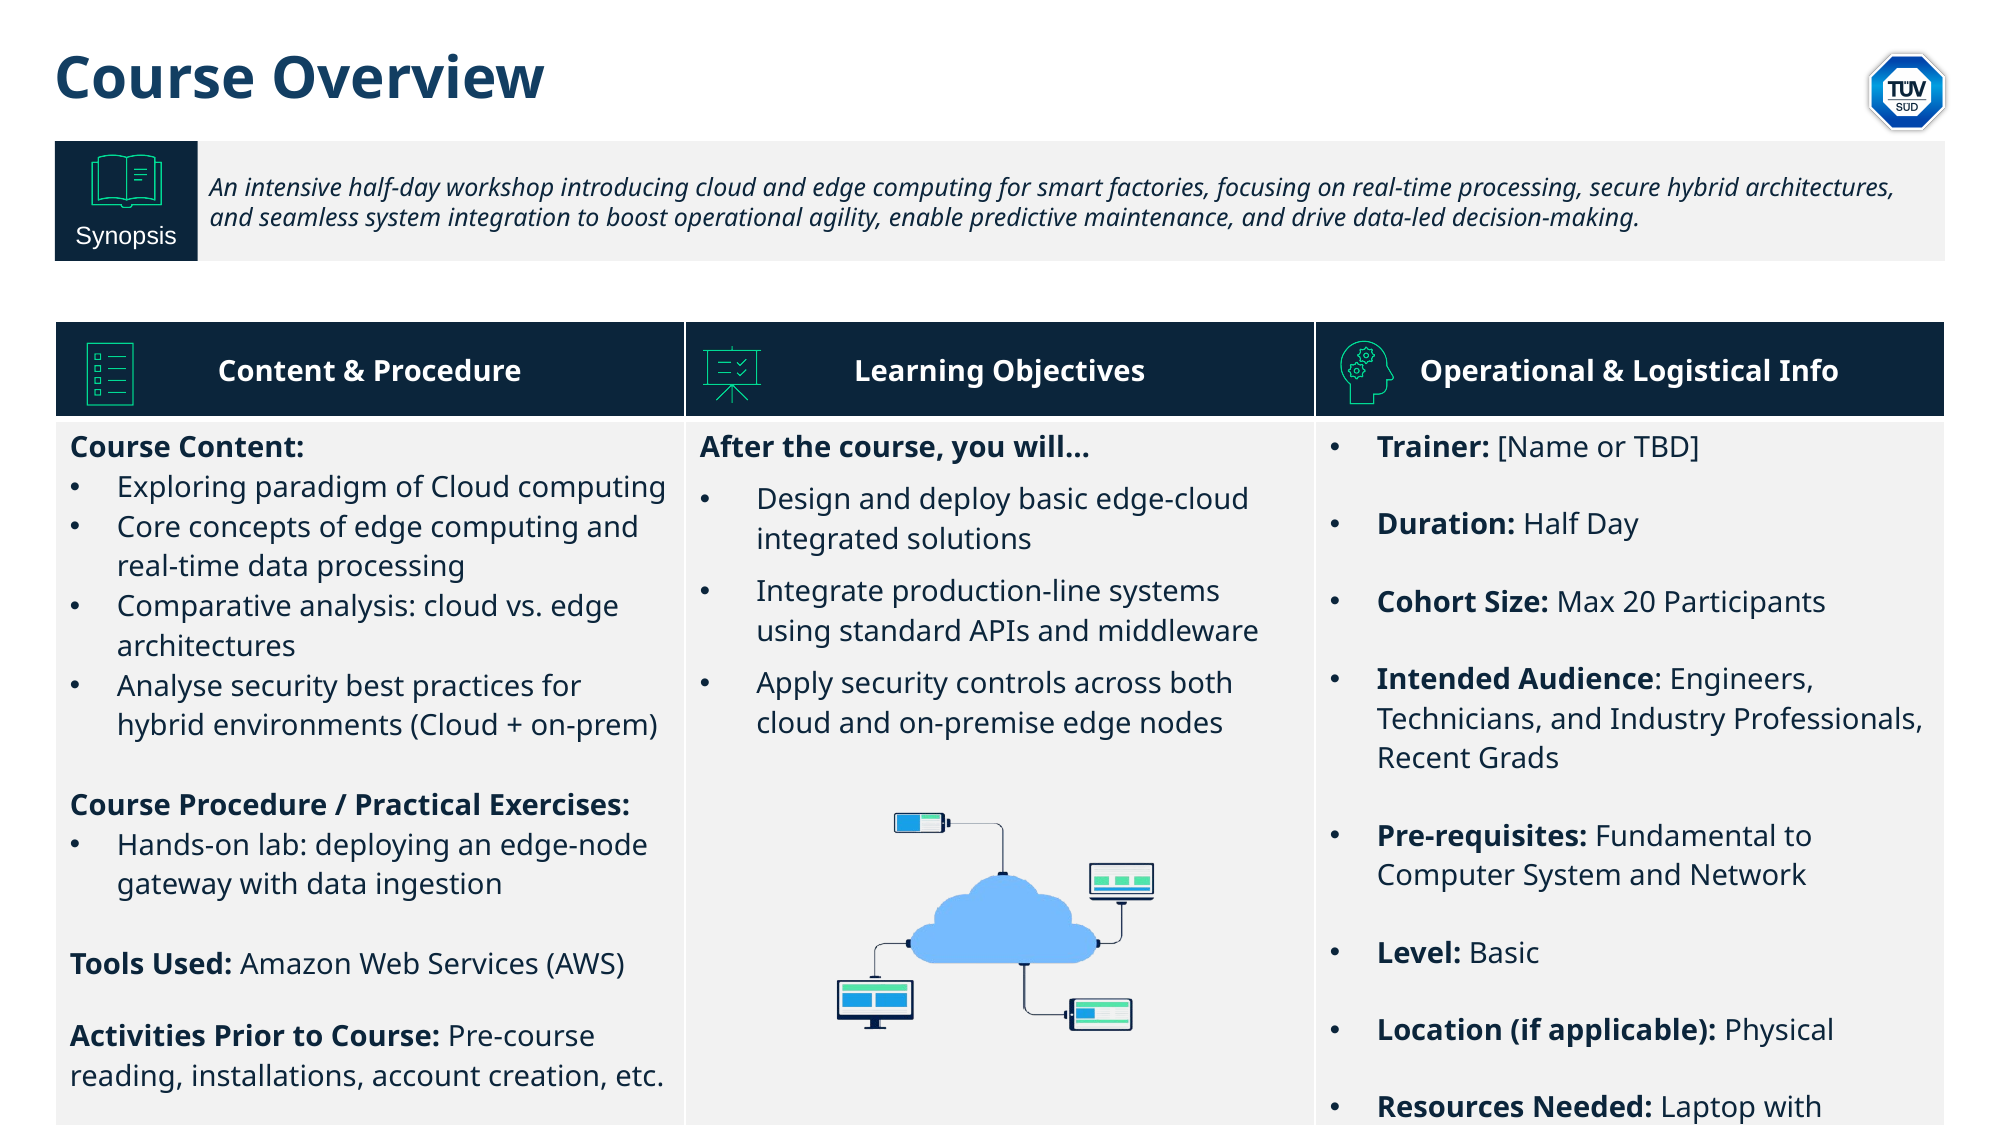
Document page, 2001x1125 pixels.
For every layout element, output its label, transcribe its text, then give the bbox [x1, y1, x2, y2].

picture [737, 718, 1255, 1125]
picture [694, 336, 770, 412]
picture [1850, 35, 1964, 149]
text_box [54, 140, 198, 262]
text_box Course Overview [54, 40, 1939, 125]
text_box An intensive half-day workshop introducing cloud and edge computing for smart factories, focusing on real-time processing, secure hybrid architectures, and seamless system integration to boost operational agility, enable predictive maintenance, and drive data-led decision-making. [198, 141, 1945, 261]
picture [1329, 336, 1405, 412]
table_cell Trainer: [Name or TBD] Duration: Half Day Cohort Size: Max 20 Participants Intended Audience: Engineers, Technicians, and Industry Professionals, Recent Grads Pre-requisites: Fundamental to Computer System and Network Level: Basic Location (if applicable): Physical Resources Needed: Laptop with installed software, stable internet connection [1316, 422, 1944, 1125]
table_header Operational & Logistical Info [1316, 322, 1944, 416]
table_header Learning Objectives [686, 322, 1314, 416]
table_cell After the course, you will… Design and deploy basic edge-cloud integrated solutions Integrate production-line systems using standard APIs and middleware Apply security controls across both cloud and on-premise edge nodes [686, 422, 1314, 1125]
picture [72, 336, 148, 412]
table_cell Course Content: Exploring paradigm of Cloud computing Core concepts of edge computing and real-time data processing Comparative analysis: cloud vs. edge architectures Analyse security best practices for hybrid environments (Cloud + on-prem) Course Procedure / Practical Exercises: Hands-on lab: deploying an edge-node gateway with data ingestion Tools Used: Amazon Web Services (AWS) Activities Prior to Course: Pre-course reading, installations, account creation, etc. [56, 422, 684, 1125]
table_header Content & Procedure [56, 322, 684, 416]
